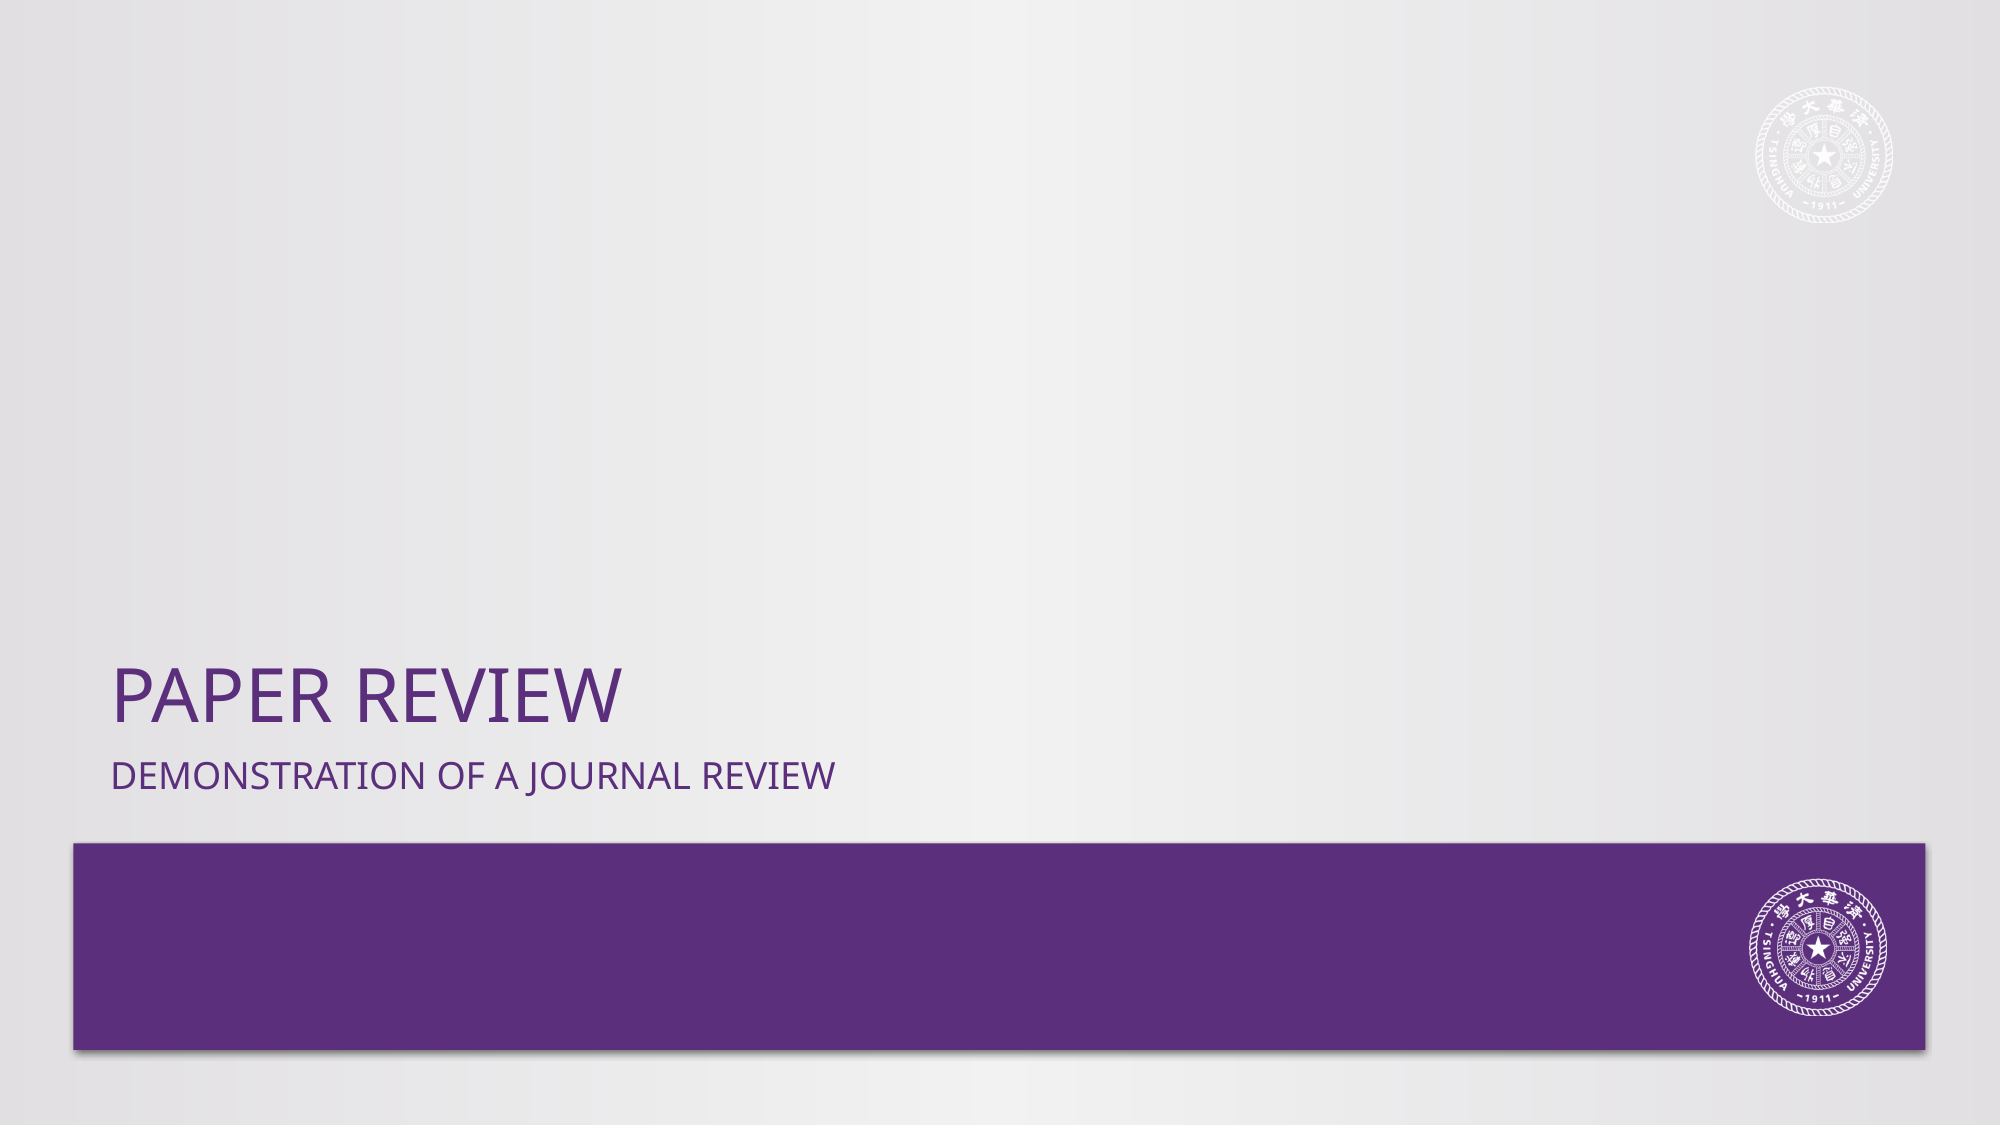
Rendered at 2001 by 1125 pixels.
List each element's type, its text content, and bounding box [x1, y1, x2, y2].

title Paper review [95, 499, 1905, 744]
list Demonstration of a journal review [95, 744, 1905, 844]
